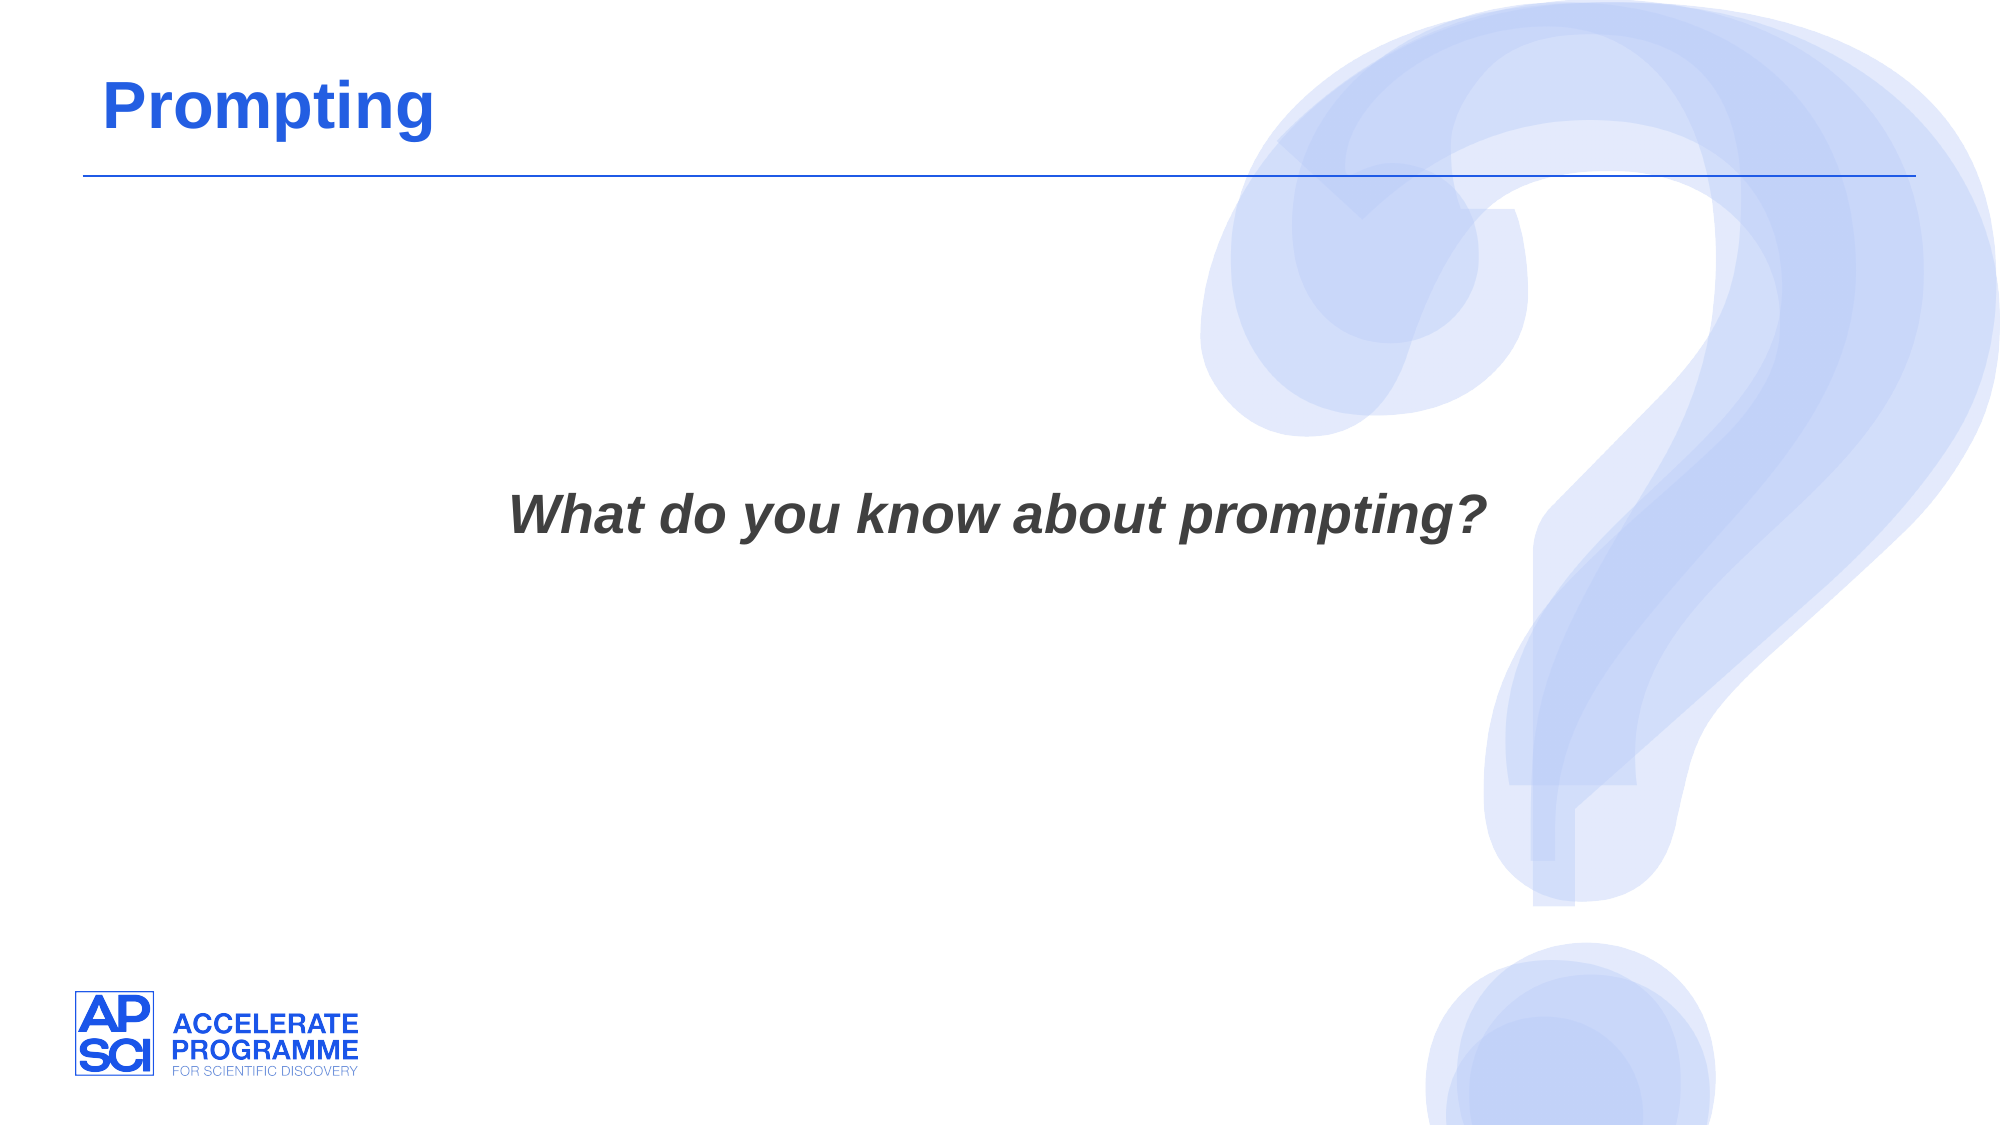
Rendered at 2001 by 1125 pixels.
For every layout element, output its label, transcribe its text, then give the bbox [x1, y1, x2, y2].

list Prompting [82, 61, 1916, 166]
list What do you know about prompting? [82, 475, 1916, 962]
picture [75, 991, 358, 1076]
